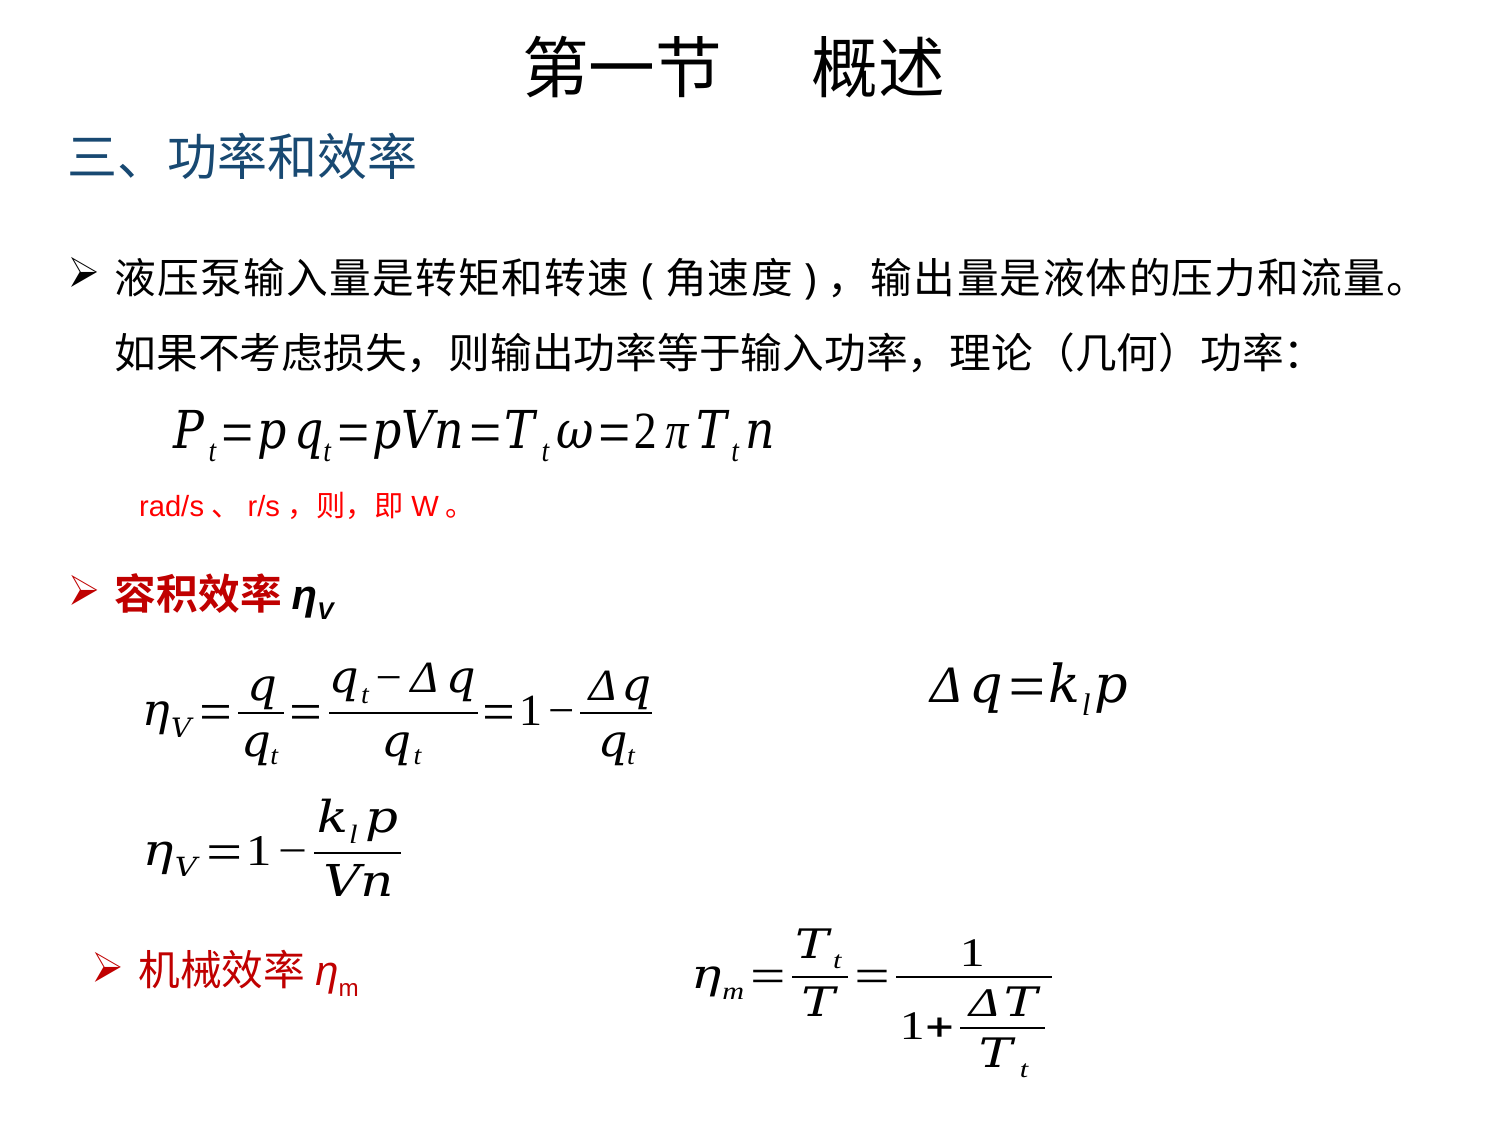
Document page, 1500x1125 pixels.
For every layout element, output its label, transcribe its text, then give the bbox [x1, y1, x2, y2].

text_box 液压泵输入量是转矩和转速(角速度)，输出量是液体的压力和流量。如果不考虑损失，则输出功率等于输入功率，理论（几何）功率： [53, 219, 1444, 385]
text_box 三、功率和效率 [53, 118, 989, 193]
text_box 第一节 概述 [107, 18, 1361, 113]
text_box 容积效率ηV [53, 560, 809, 632]
text_box 机械效率ηm [76, 936, 833, 1009]
